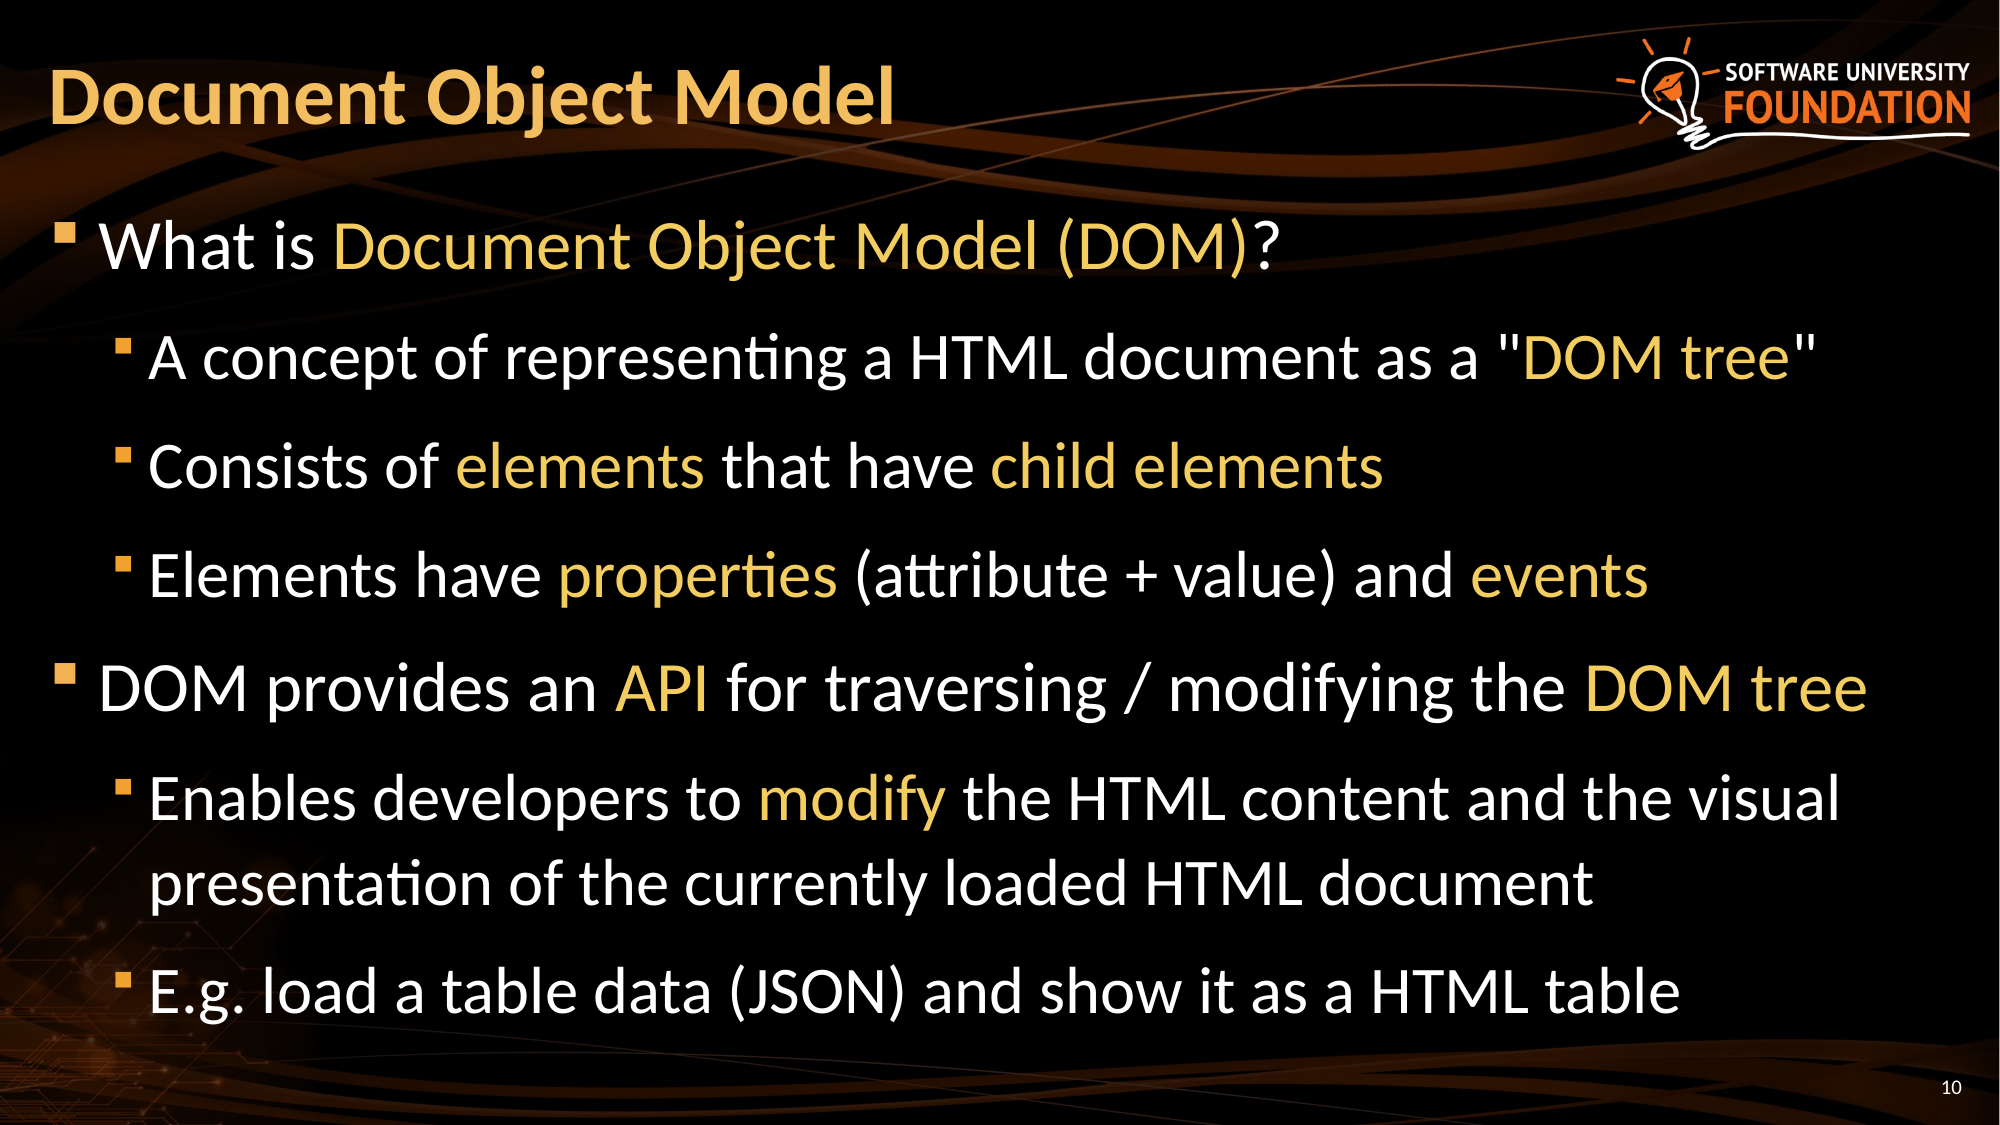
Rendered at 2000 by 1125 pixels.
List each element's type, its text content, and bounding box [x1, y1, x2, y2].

picture [0, 0, 2000, 1125]
list What is Document Object Model (DOM)? A concept of representing a HTML document as a "DOM tree" Consists of elements that have child elements Elements have properties (attribute + value) and events DOM provides an API for traversing / modifying the DOM tree Enables developers to modify the HTML content and the visual presentation of the currently loaded HTML document E.g. load a table data (JSON) and show it as a HTML table [31, 188, 1968, 1103]
title Document Object Model [30, 6, 1602, 189]
